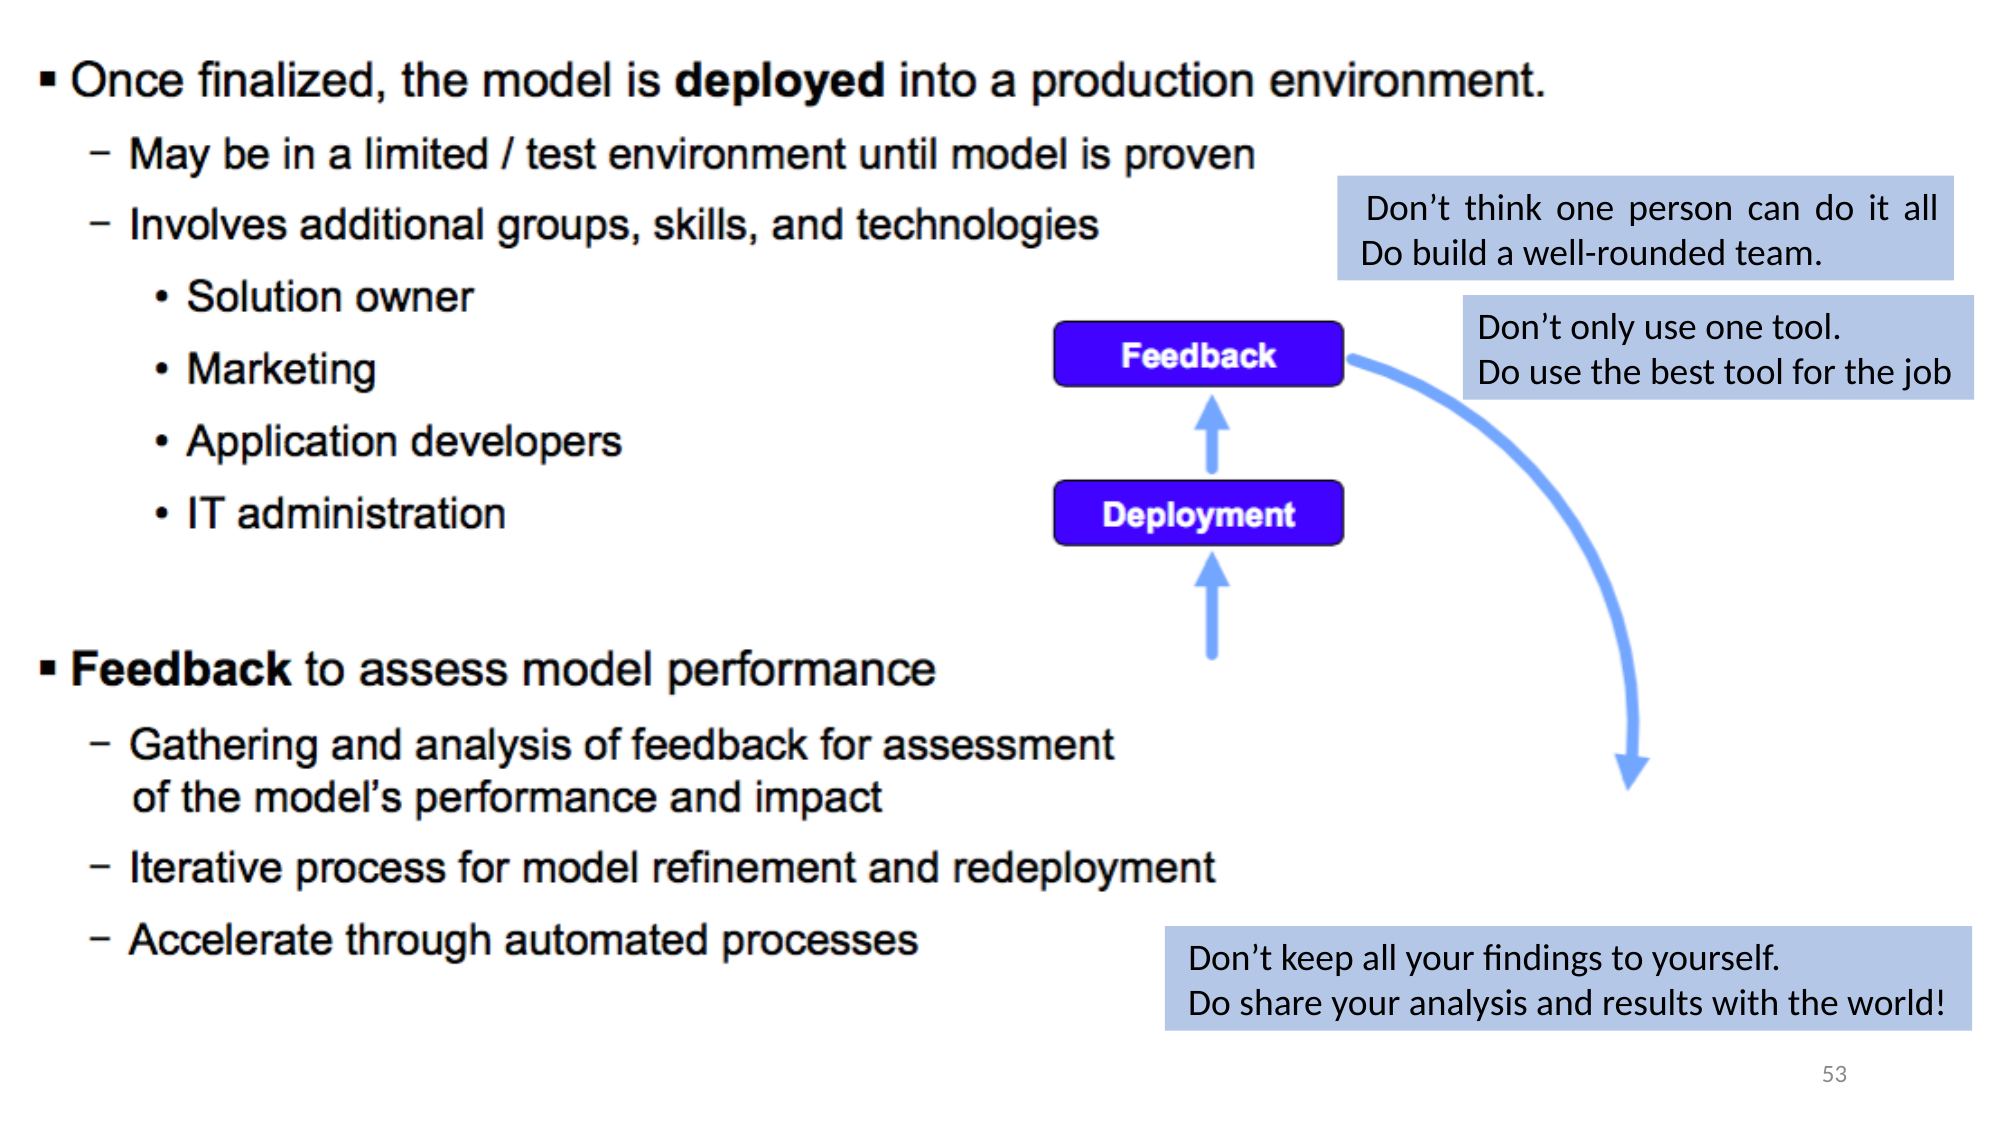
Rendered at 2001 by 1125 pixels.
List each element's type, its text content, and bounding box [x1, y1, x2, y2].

picture [19, 32, 1661, 975]
slide_number 53 [1412, 1042, 1863, 1103]
text_box Don’t think one person can do it all Do build a well-rounded team. [1661, 175, 1954, 281]
text_box Don’t keep all your findings to yourself. Do share your analysis and results with the world! [1164, 926, 1973, 1031]
text_box Don’t only use one tool. Do use the best tool for the job [1661, 295, 1975, 400]
